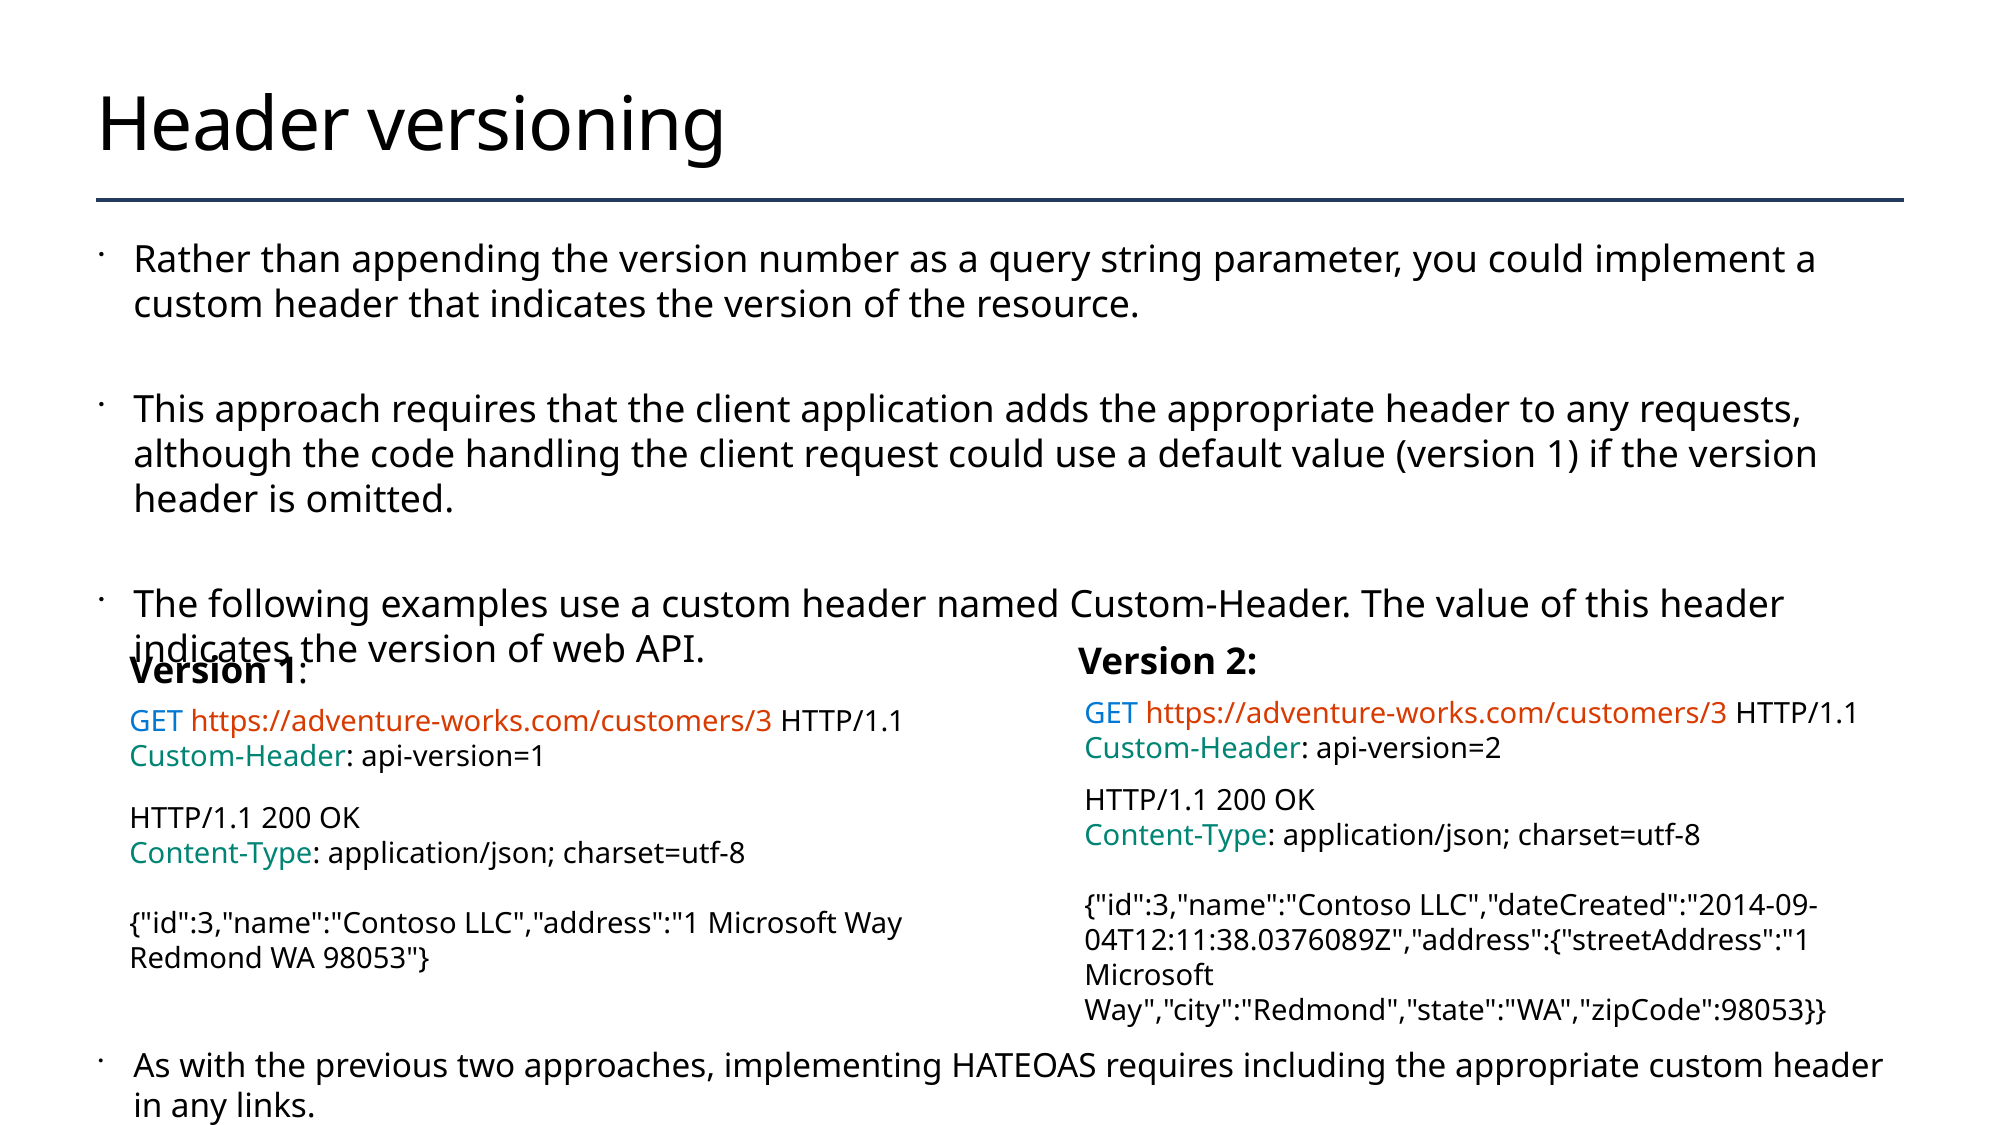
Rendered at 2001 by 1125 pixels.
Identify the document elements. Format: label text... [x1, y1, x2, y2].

list Rather than appending the version number as a query string parameter, you could implement a custom header that indicates the version of the resource. This approach requires that the client application adds the appropriate header to any requests, although the code handling the client request could use a default value (version 1) if the version header is omitted. The following examples use a custom header named Custom-Header. The value of this header indicates the version of web API. As with the previous two approaches, implementing HATEOAS requires including the appropriate custom header in any links. [95, 235, 1904, 1125]
text_box GET https://adventure-works.com/customers/3 HTTP/1.1 Custom-Header: api-version=1 [114, 694, 1224, 780]
title Header versioning [96, 75, 1904, 166]
text_box HTTP/1.1 200 OK Content-Type: application/json; charset=utf-8 {"id":3,"name":"Contoso LLC","address":"1 Microsoft Way Redmond WA 98053"} [114, 791, 1049, 982]
text_box Version 2: [1063, 630, 1355, 689]
text_box Version 1: [114, 638, 352, 698]
text_box HTTP/1.1 200 OK Content-Type: application/json; charset=utf-8 {"id":3,"name":"Contoso LLC","dateCreated":"2014-09-04T12:11:38.0376089Z","address":{"streetAddress":"1 Microsoft Way","city":"Redmond","state":"WA","zipCode":98053}} [1069, 773, 1955, 1034]
text_box GET https://adventure-works.com/customers/3 HTTP/1.1 Custom-Header: api-version=2 [1069, 687, 2000, 772]
